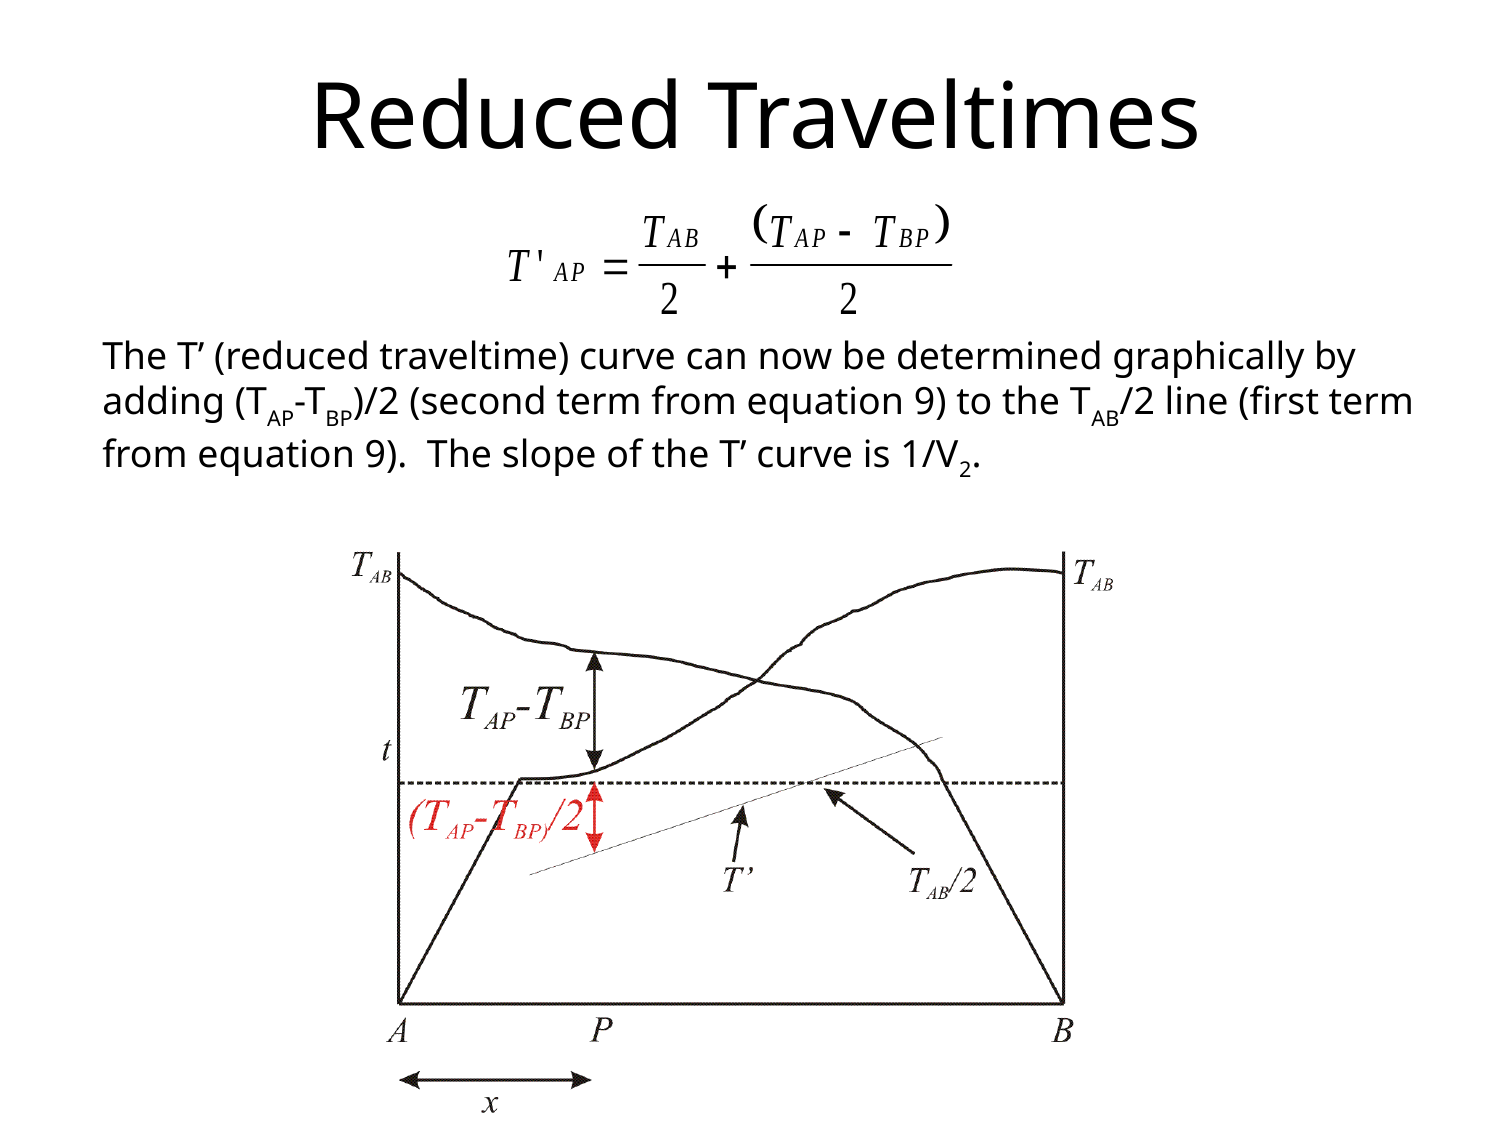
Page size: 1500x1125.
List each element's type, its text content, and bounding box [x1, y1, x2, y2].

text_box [499, 198, 963, 326]
text_box Reduced Traveltimes [295, 49, 1218, 175]
text_box The T’ (reduced traveltime) curve can now be determined graphically by adding (TAP-TBP)/2 (second term from equation 9) to the TAB/2 line (first term from equation 9). The slope of the T’ curve is 1/V2. [87, 324, 1438, 489]
picture [349, 551, 1113, 1113]
